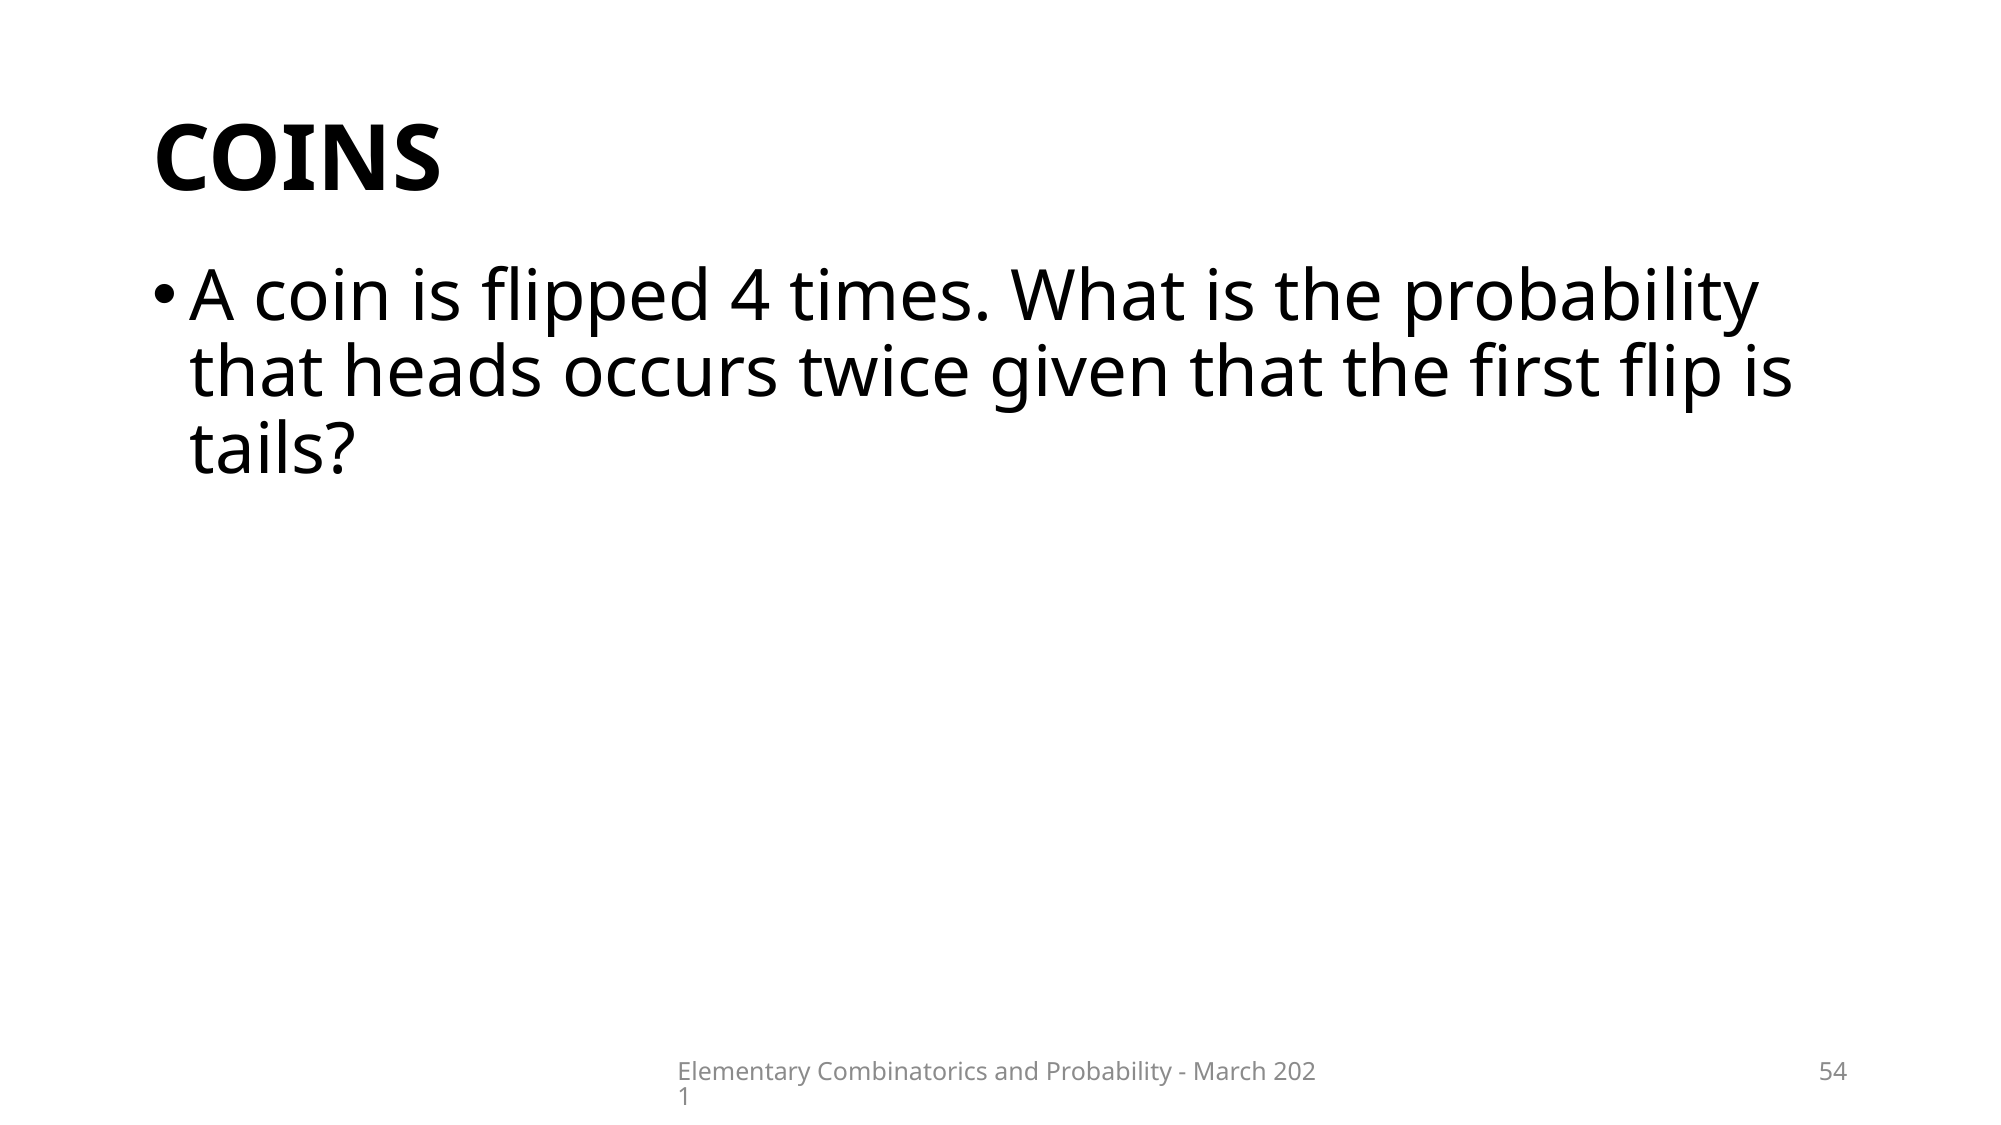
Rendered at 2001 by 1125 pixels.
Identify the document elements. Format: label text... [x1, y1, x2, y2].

slide_number 54 [1412, 1042, 1863, 1103]
footer Elementary Combinatorics and Probability - March 2021 [662, 1042, 1338, 1103]
title coins [137, 52, 1863, 270]
